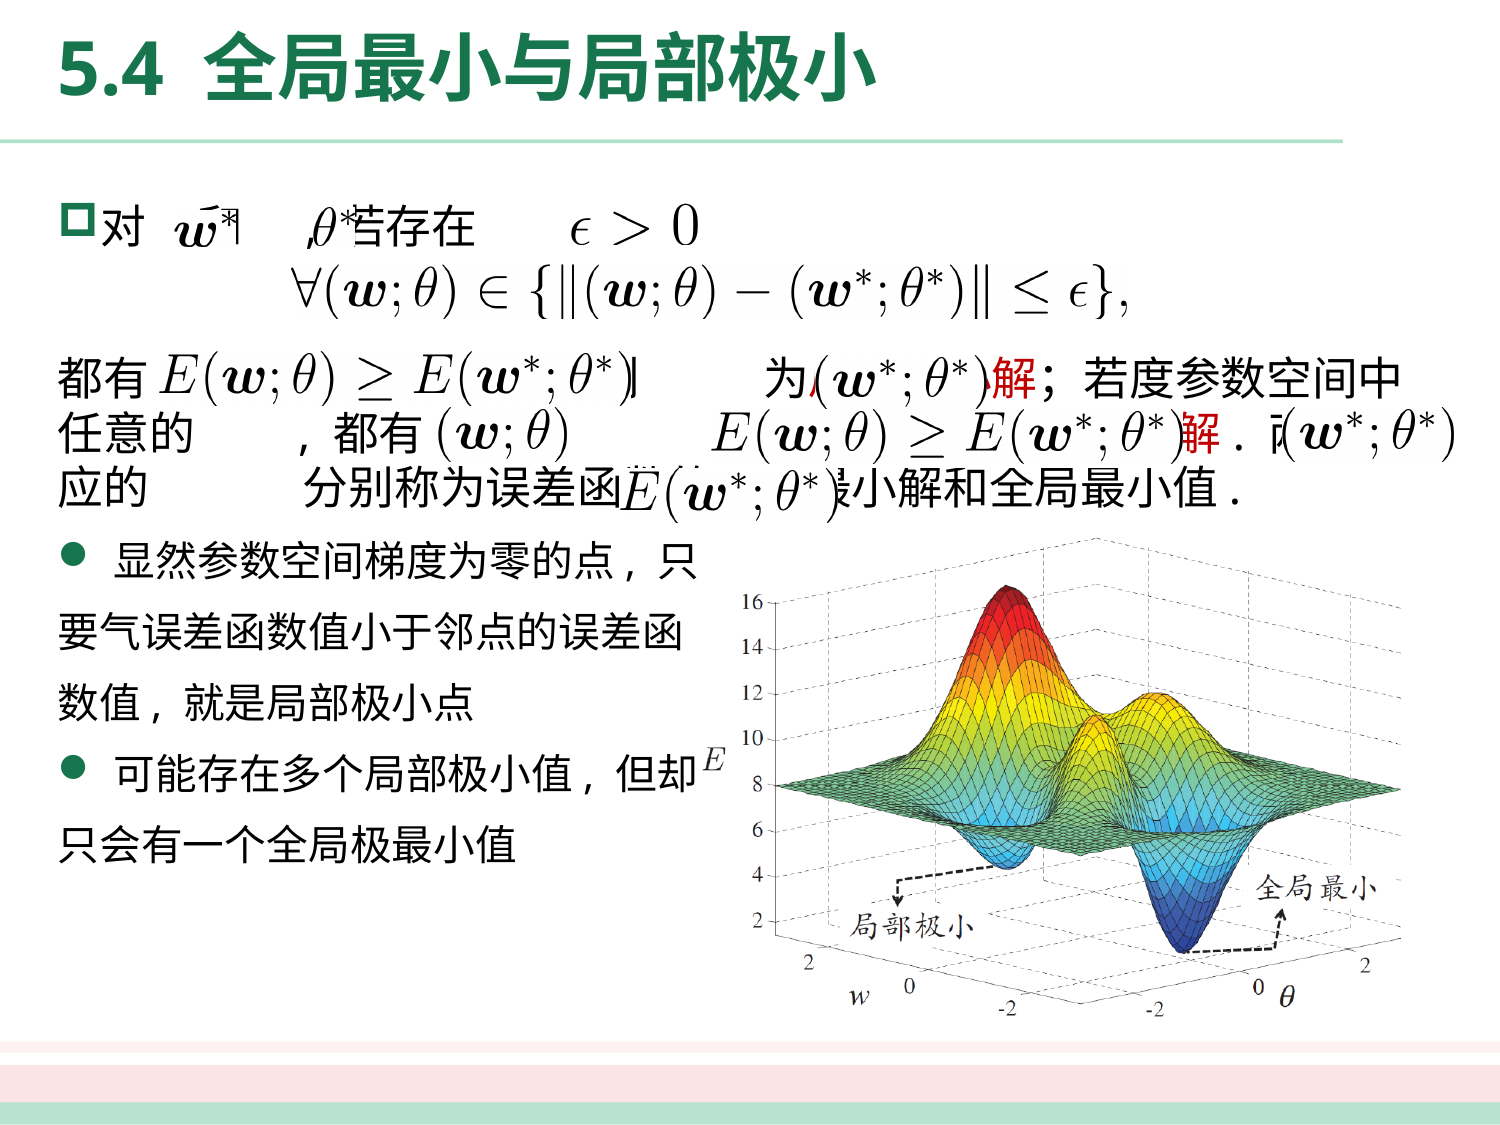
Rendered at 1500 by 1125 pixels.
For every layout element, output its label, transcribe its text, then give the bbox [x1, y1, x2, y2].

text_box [311, 202, 357, 259]
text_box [1279, 402, 1456, 467]
picture [0, 0, 1500, 1125]
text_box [813, 351, 990, 404]
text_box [156, 347, 633, 411]
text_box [289, 259, 1129, 324]
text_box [568, 198, 701, 259]
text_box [618, 464, 840, 528]
title 5.4 全局最小与局部极小 [42, 7, 1337, 135]
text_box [435, 402, 569, 467]
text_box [709, 404, 1185, 469]
list 对 和 , 若存在 使得 都有 成立, 则 为局部极小解；若度参数空间中任意的 , 都有 , 则 为全局最小解. 两者对应的 分别称为误差函数的局部最小解和全局最小值. 显然参数空间梯度为零的点, 只 要气误差函数值小于邻点的误差函 数值, 就是局部极小点 可能存在多个局部极小值, 但却 只会有一个全局极最小值 [42, 190, 1457, 999]
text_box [172, 205, 238, 260]
